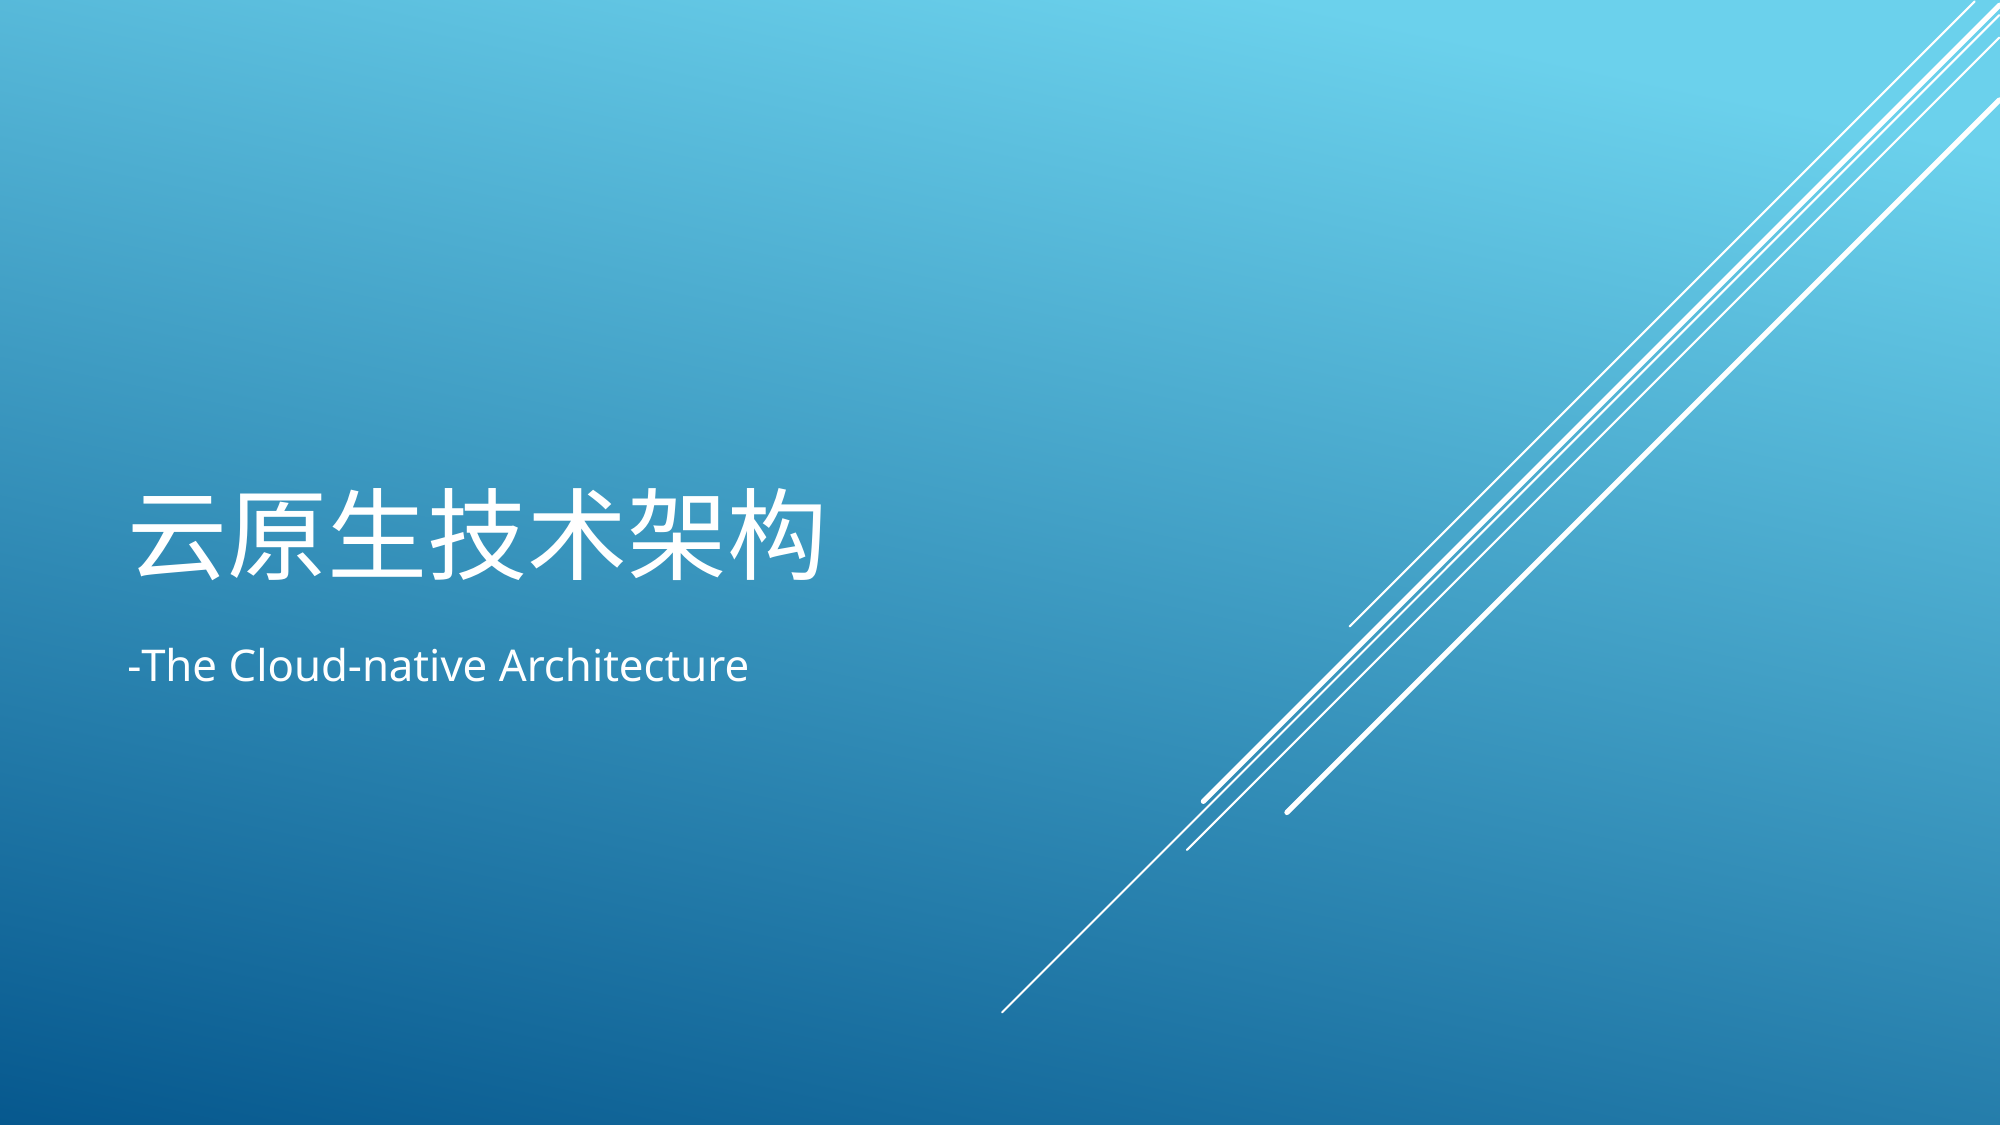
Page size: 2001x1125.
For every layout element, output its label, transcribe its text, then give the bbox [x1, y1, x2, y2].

subtitle -The Cloud-native Architecture [112, 630, 1163, 703]
title 云原生技术架构 [112, 112, 1425, 600]
